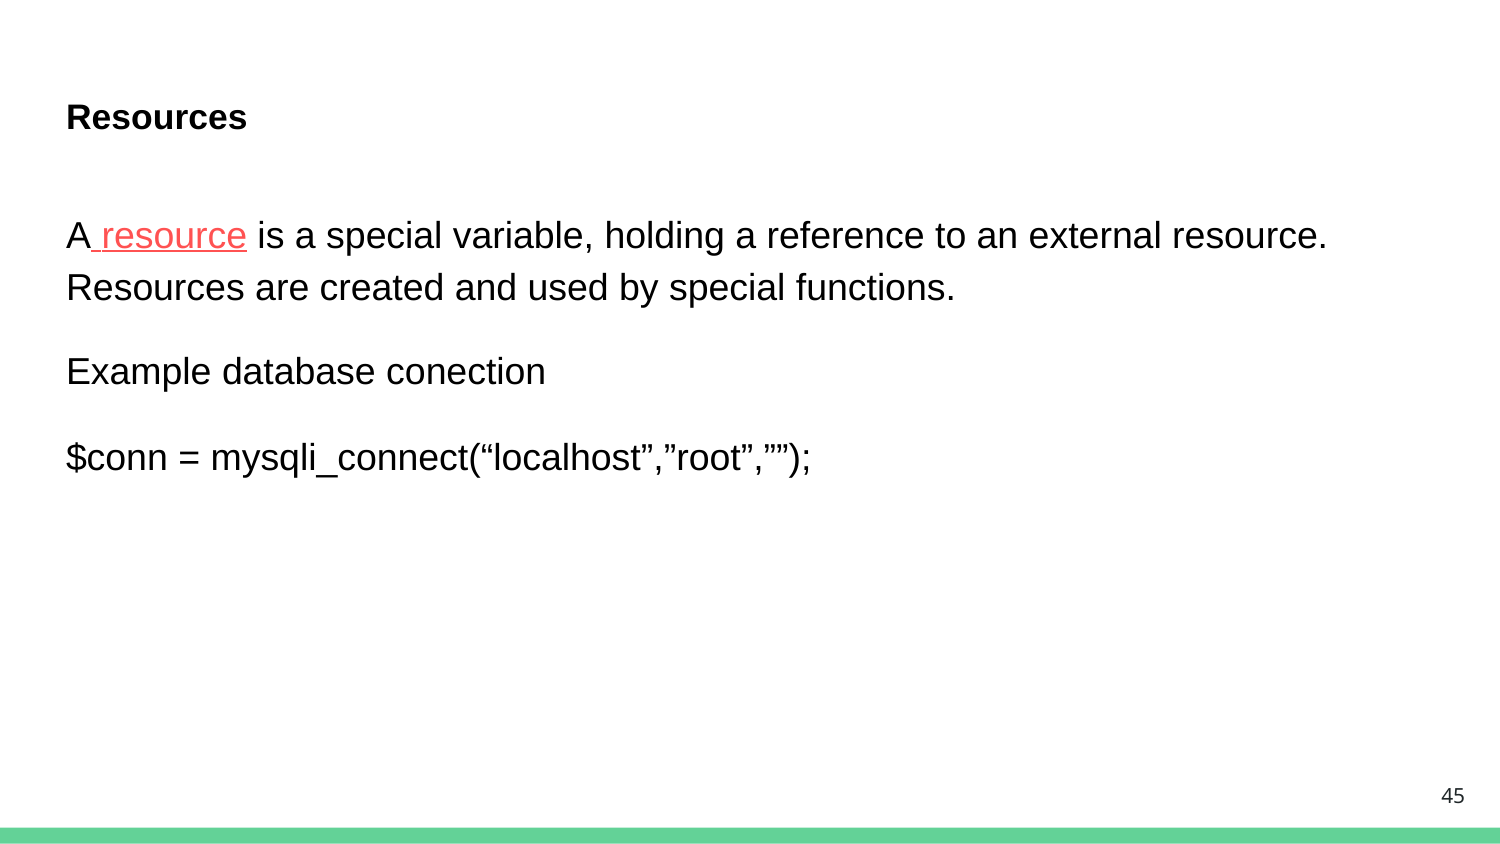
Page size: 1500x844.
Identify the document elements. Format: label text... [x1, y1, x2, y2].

list A resource is a special variable, holding a reference to an external resource. Resources are created and used by special functions. Example database conection $conn = mysqli_connect(“localhost”,”root”,””); [51, 189, 1449, 750]
title Resources [51, 72, 1449, 167]
slide_number ‹#› [1389, 764, 1480, 830]
